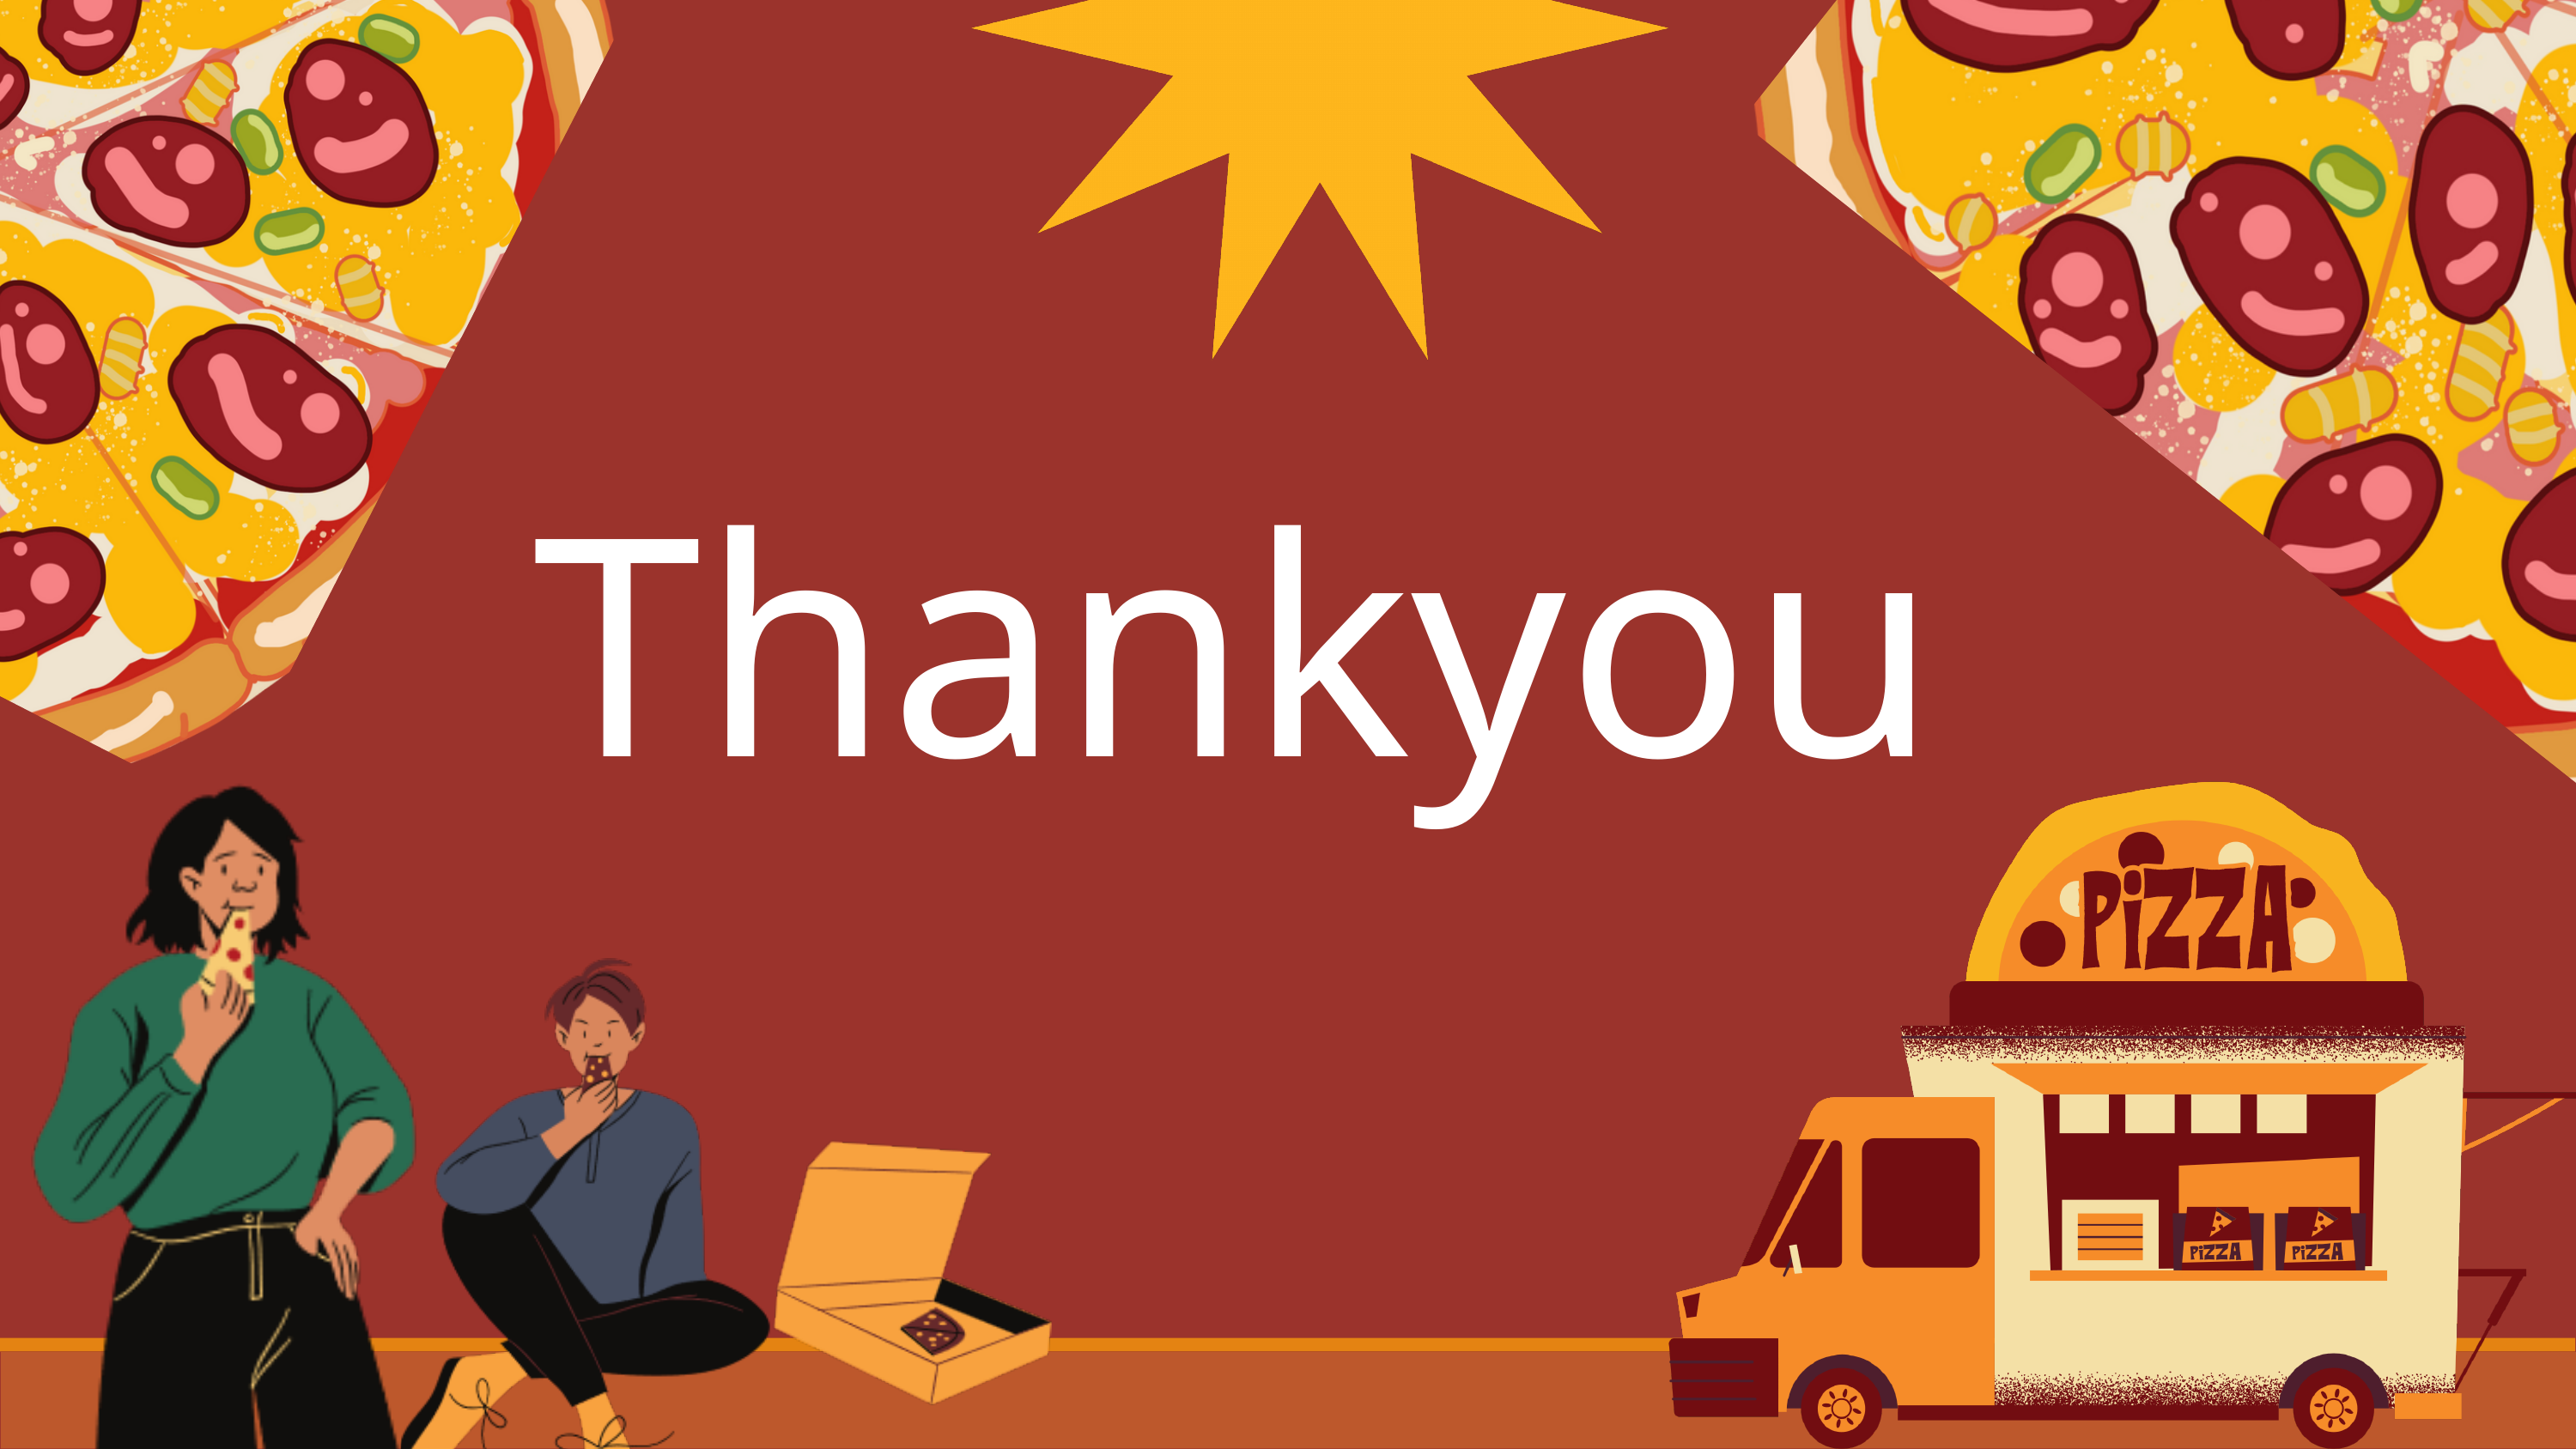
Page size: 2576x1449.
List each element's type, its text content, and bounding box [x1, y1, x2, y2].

text_box [1741, 0, 2576, 783]
text_box [970, 0, 1669, 361]
text_box [0, 0, 632, 809]
text_box [400, 957, 1052, 1449]
text_box [30, 779, 497, 1449]
text_box Thankyou [349, 546, 2123, 818]
text_box [1668, 775, 2576, 1449]
